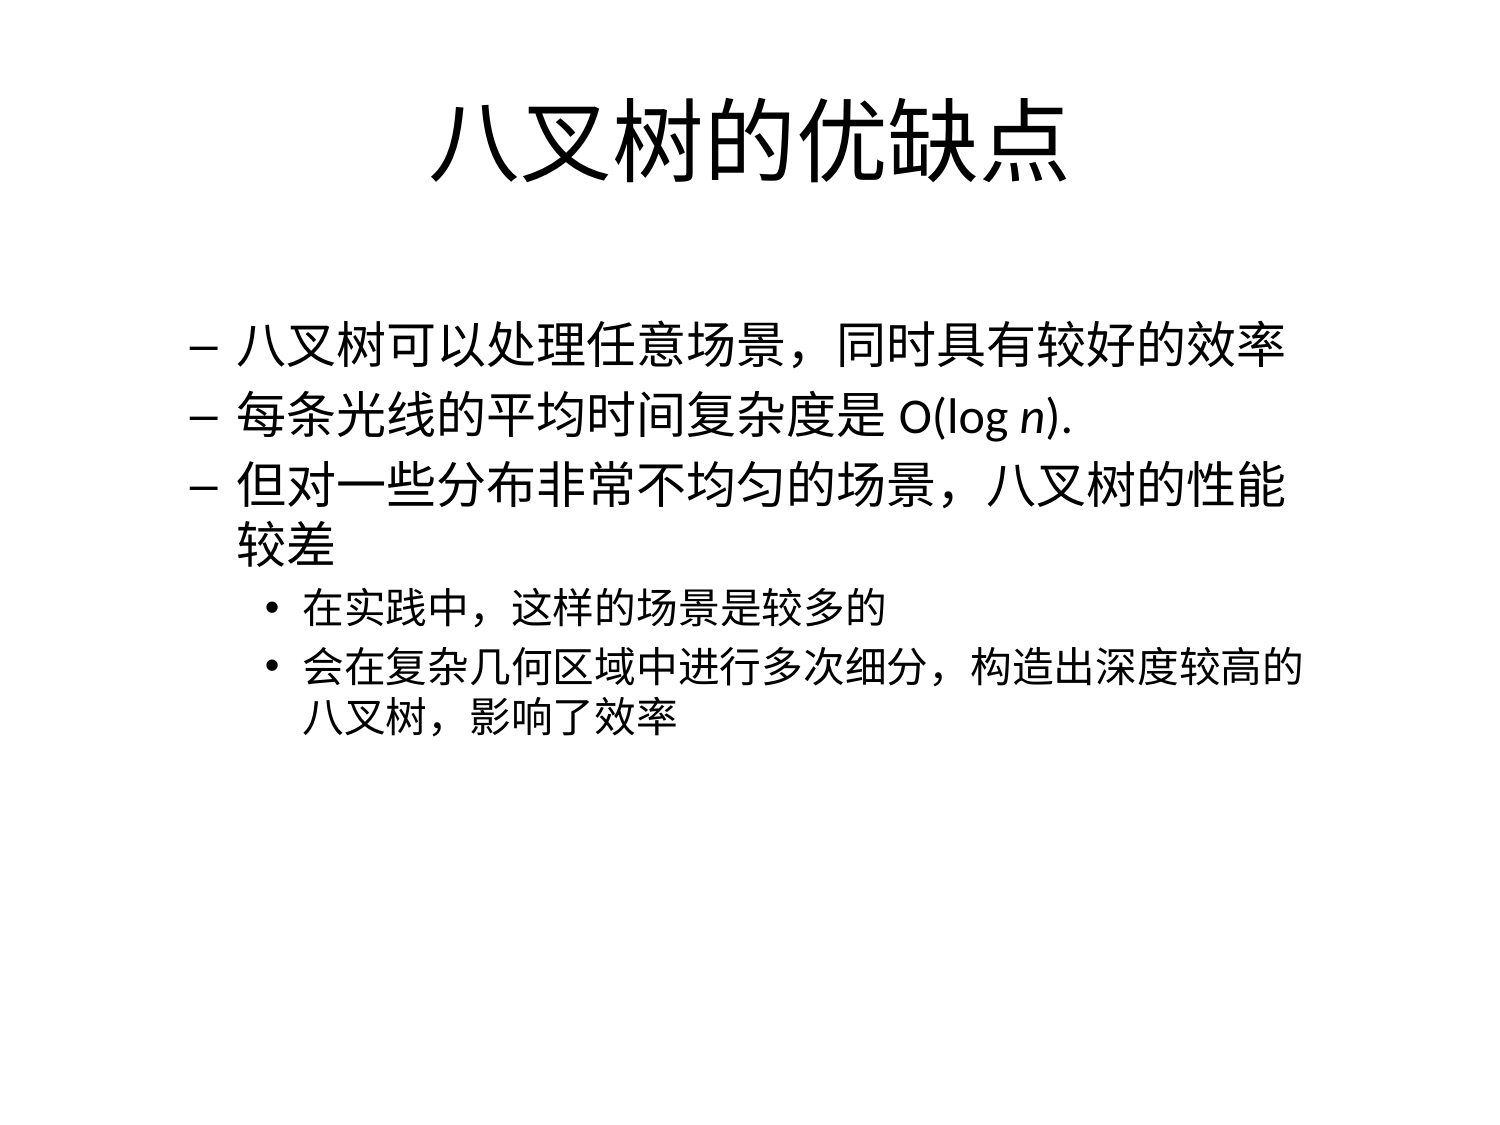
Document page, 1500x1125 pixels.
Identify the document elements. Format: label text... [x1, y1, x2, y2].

title 八叉树的优缺点 [75, 45, 1425, 233]
list 八叉树可以处理任意场景，同时具有较好的效率 每条光线的平均时间复杂度是O(log n). 但对一些分布非常不均匀的场景，八叉树的性能较差 在实践中，这样的场景是较多的 会在复杂几何区域中进行多次细分，构造出深度较高的八叉树，影响了效率 [99, 306, 1350, 1063]
